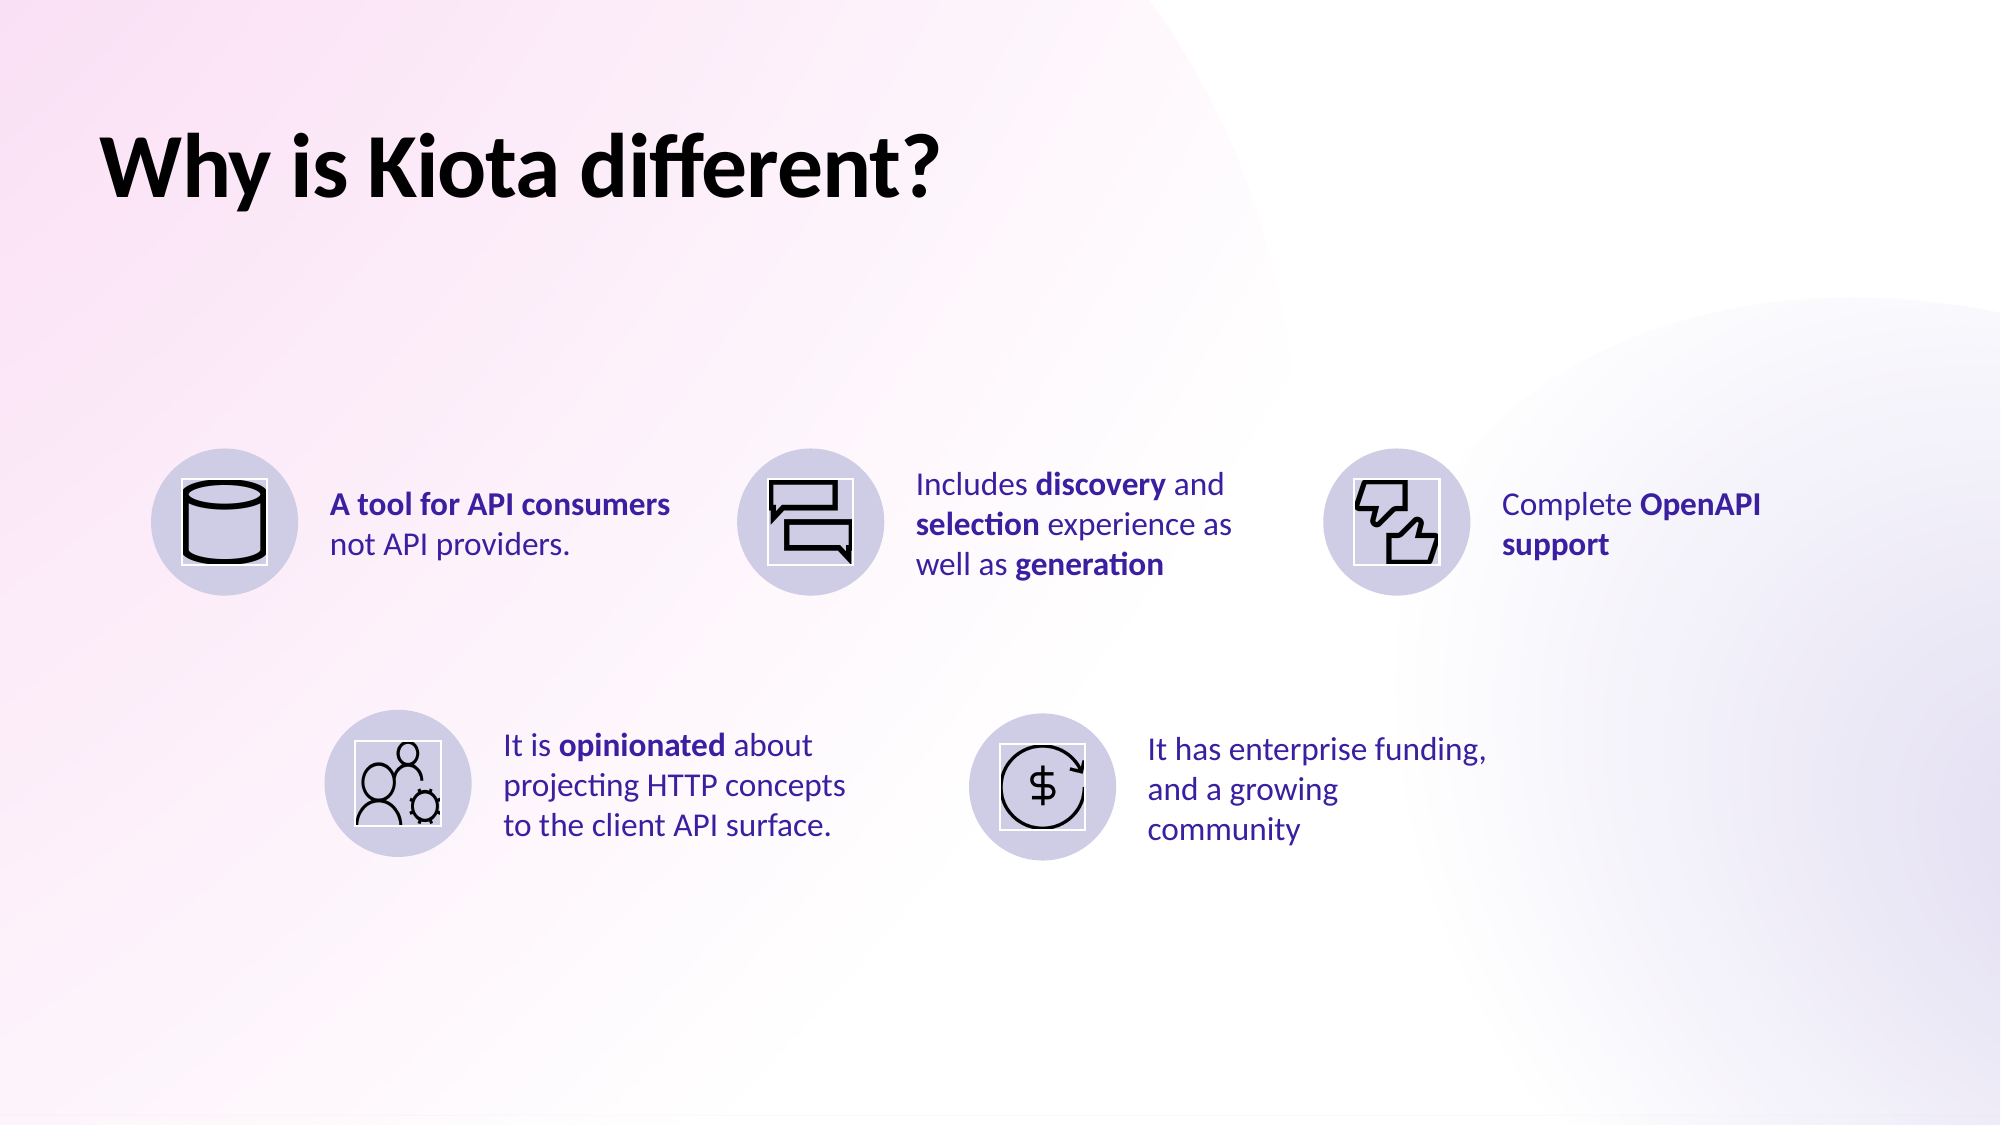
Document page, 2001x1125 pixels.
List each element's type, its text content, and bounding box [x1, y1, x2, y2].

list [137, 299, 1863, 1014]
picture [0, 0, 2001, 1125]
title Why is Kiota different? [99, 99, 1900, 235]
